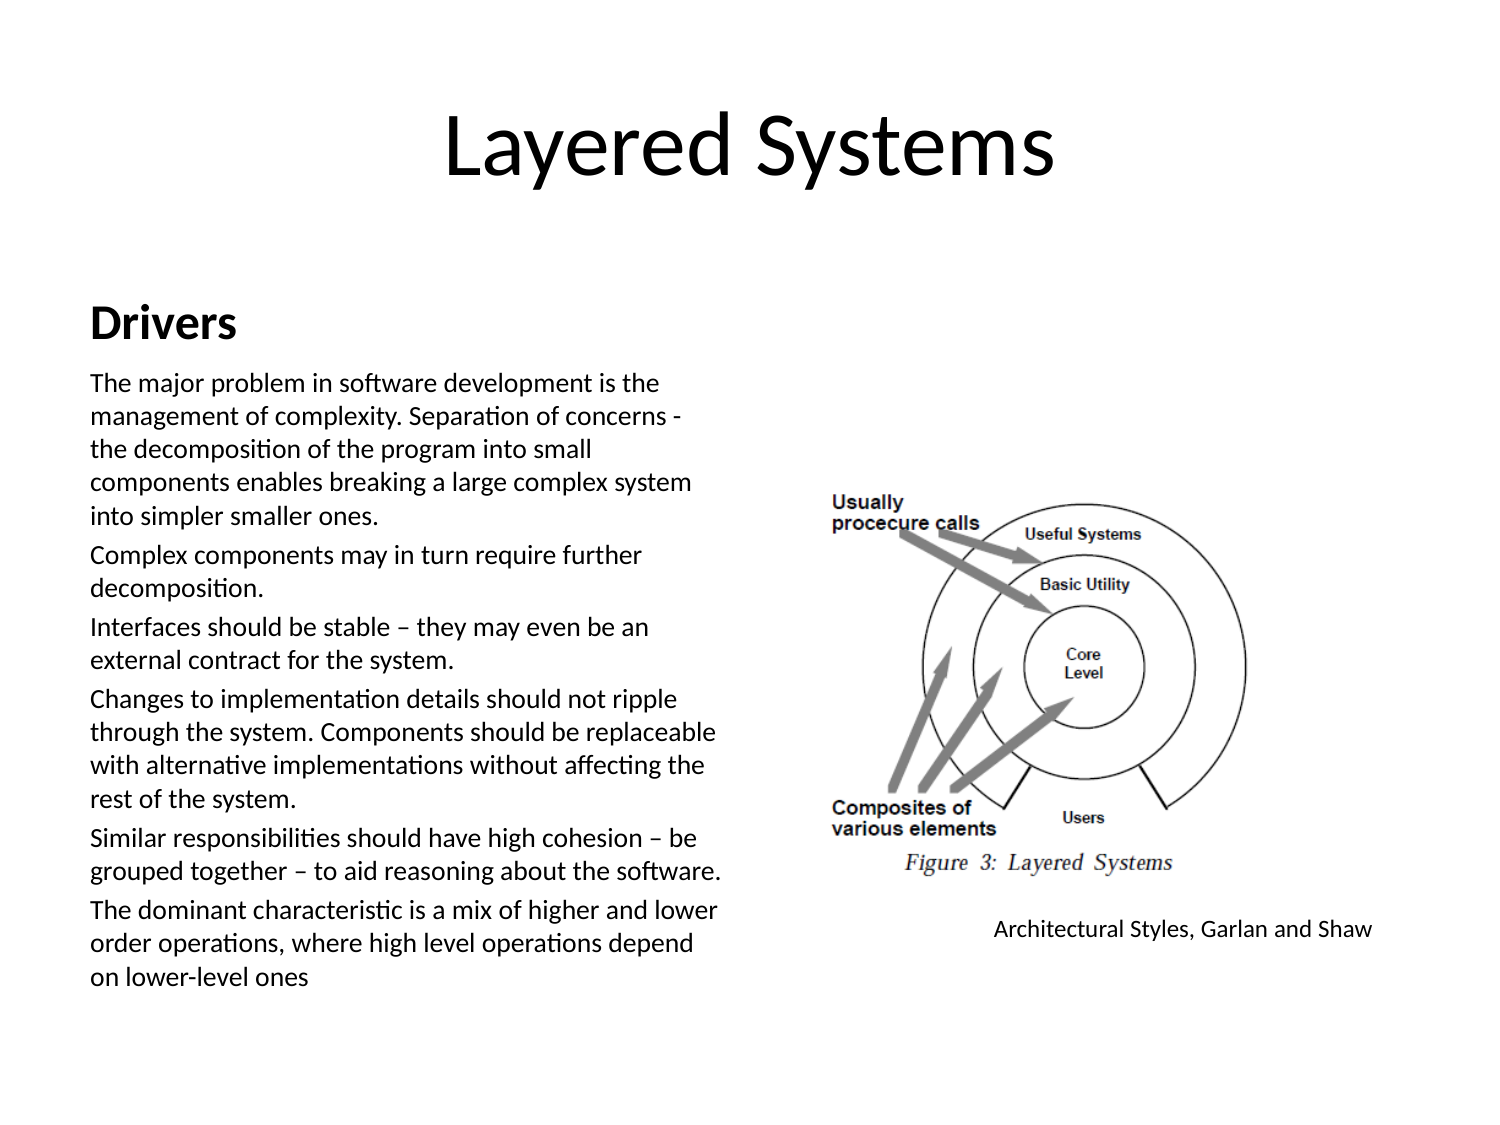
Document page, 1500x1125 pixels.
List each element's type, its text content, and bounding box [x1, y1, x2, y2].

list The major problem in software development is the management of complexity. Separation of concerns - the decomposition of the program into small components enables breaking a large complex system into simpler smaller ones. Complex components may in turn require further decomposition. Interfaces should be stable – they may even be an external contract for the system. Changes to implementation details should not ripple through the system. Components should be replaceable with alternative implementations without affecting the rest of the system. Similar responsibilities should have high cohesion – be grouped together – to aid reasoning about the software. The dominant characteristic is a mix of higher and lower order operations, where high level operations depend on lower-level ones [75, 356, 738, 1005]
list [761, 476, 1426, 886]
title Layered Systems [75, 45, 1425, 233]
text_box Architectural Styles, Garlan and Shaw [820, 905, 1388, 950]
list Drivers [75, 251, 738, 356]
